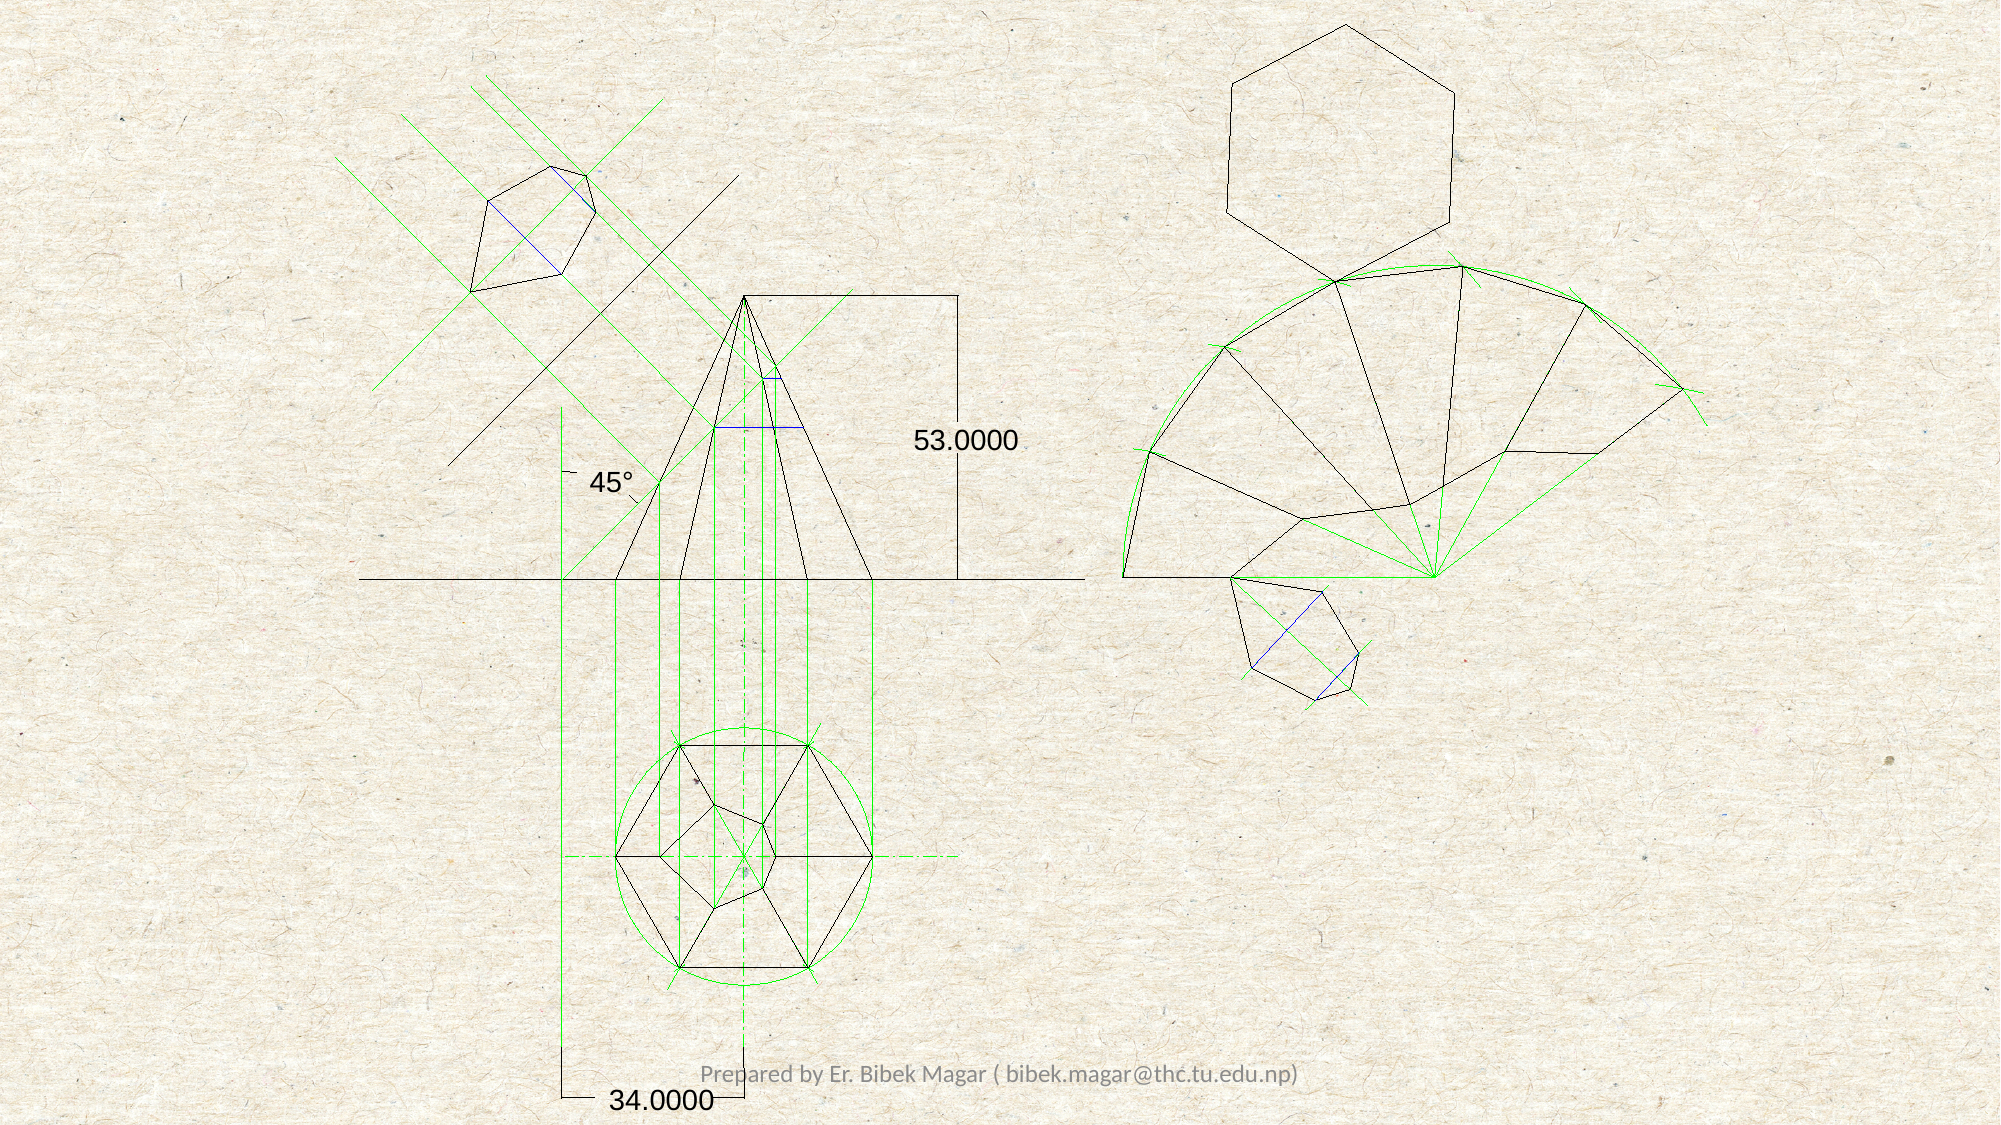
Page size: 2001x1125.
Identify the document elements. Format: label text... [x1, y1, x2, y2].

text_box 34.0000 [608, 1080, 715, 1116]
text_box 53.0000 [913, 421, 1020, 457]
text_box [808, 745, 872, 856]
picture [0, 0, 2001, 1125]
text_box [680, 746, 807, 967]
text_box [1226, 24, 1455, 282]
text_box [808, 857, 873, 968]
footer Prepared by Er. Bibek Magar ( bibek.magar@thc.tu.edu.np) [662, 1042, 1338, 1103]
text_box [680, 731, 714, 745]
text_box [615, 745, 679, 968]
text_box [776, 731, 807, 745]
text_box [763, 729, 775, 745]
text_box [680, 968, 807, 986]
text_box 45° [589, 463, 634, 499]
text_box [715, 727, 762, 745]
text_box [1122, 265, 1708, 577]
